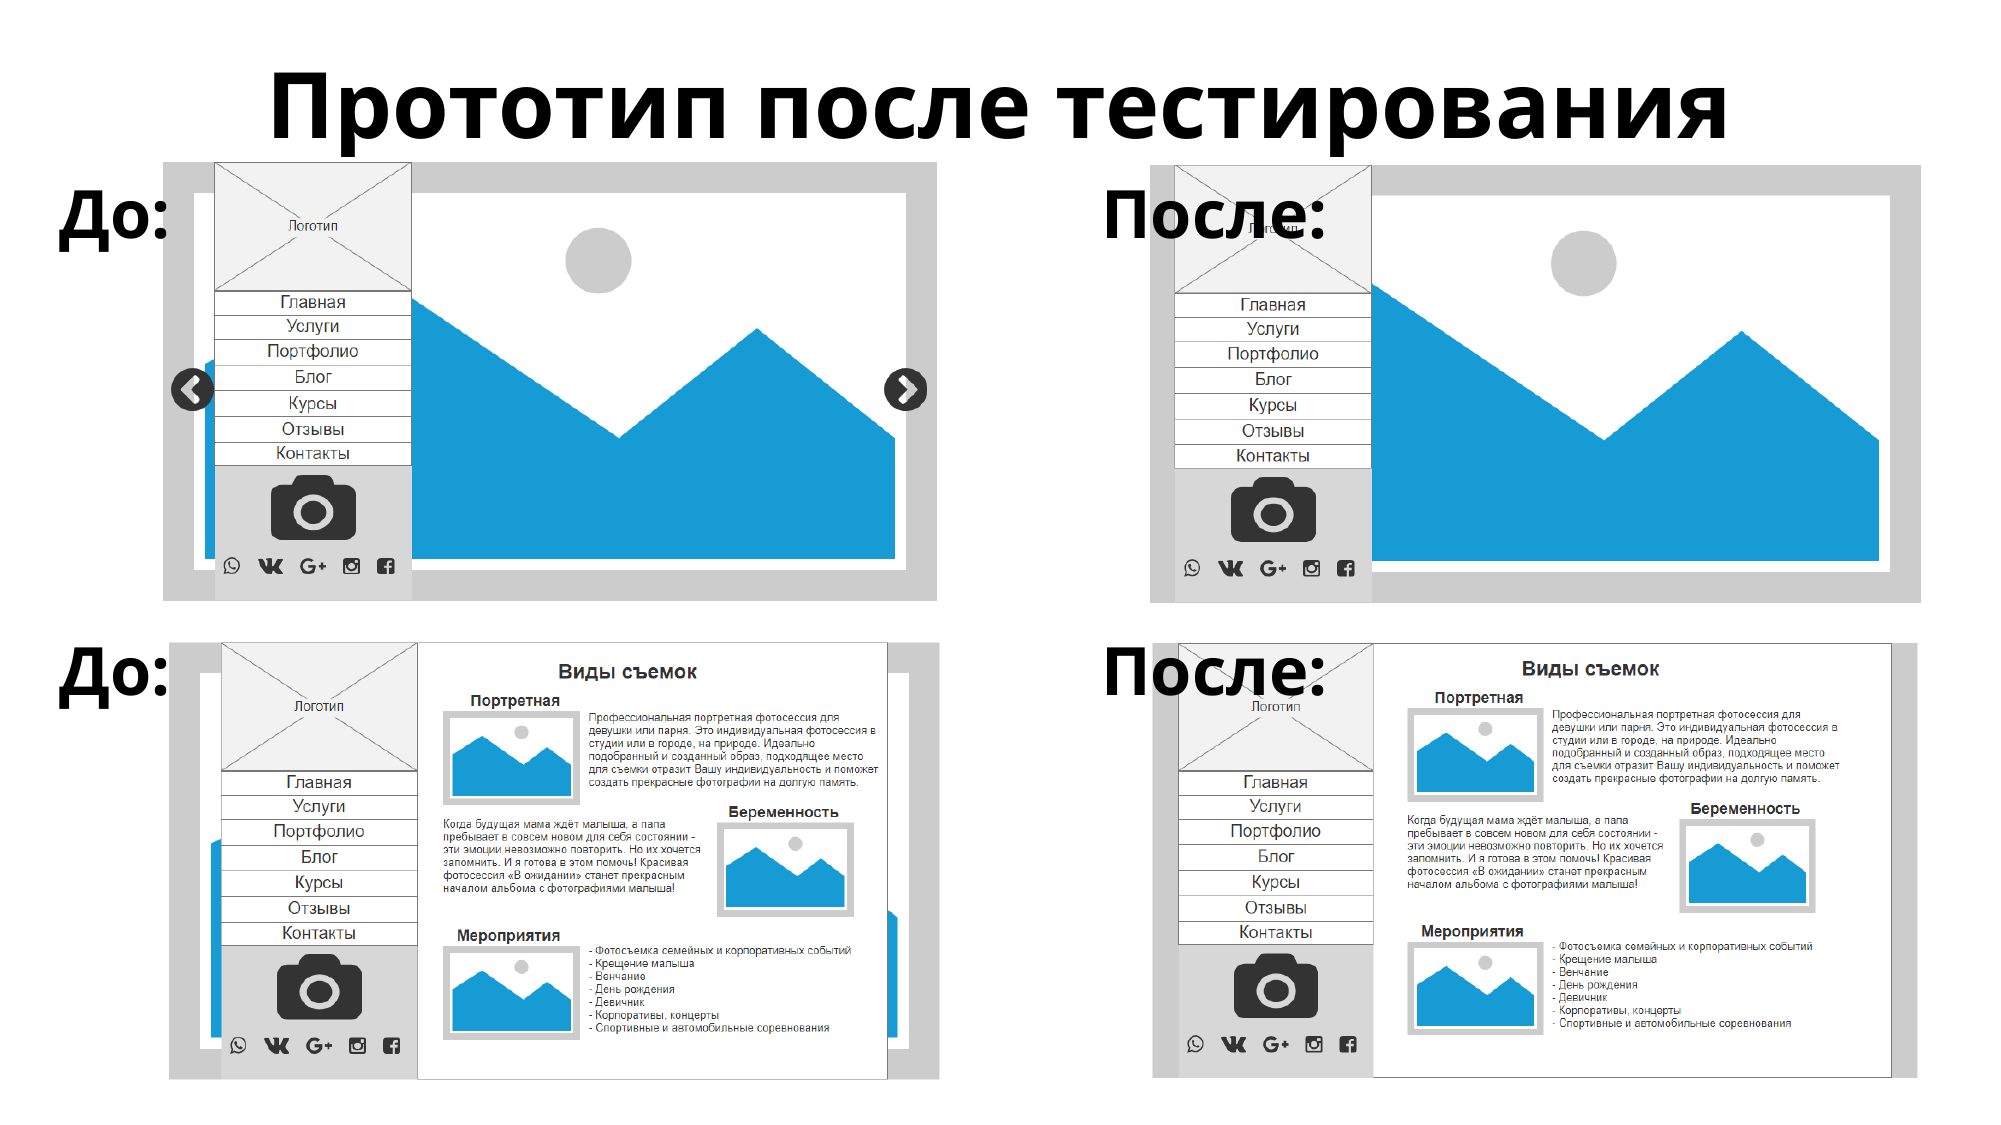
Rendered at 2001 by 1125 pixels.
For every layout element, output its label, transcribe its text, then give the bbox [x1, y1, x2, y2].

text_box До: После: [44, 108, 1770, 327]
title Прототип после тестирования [137, 0, 1863, 157]
text_box До: После: [44, 564, 1770, 783]
picture [1146, 640, 1918, 1078]
picture [160, 157, 946, 609]
picture [1146, 157, 1925, 610]
picture [165, 640, 946, 1085]
